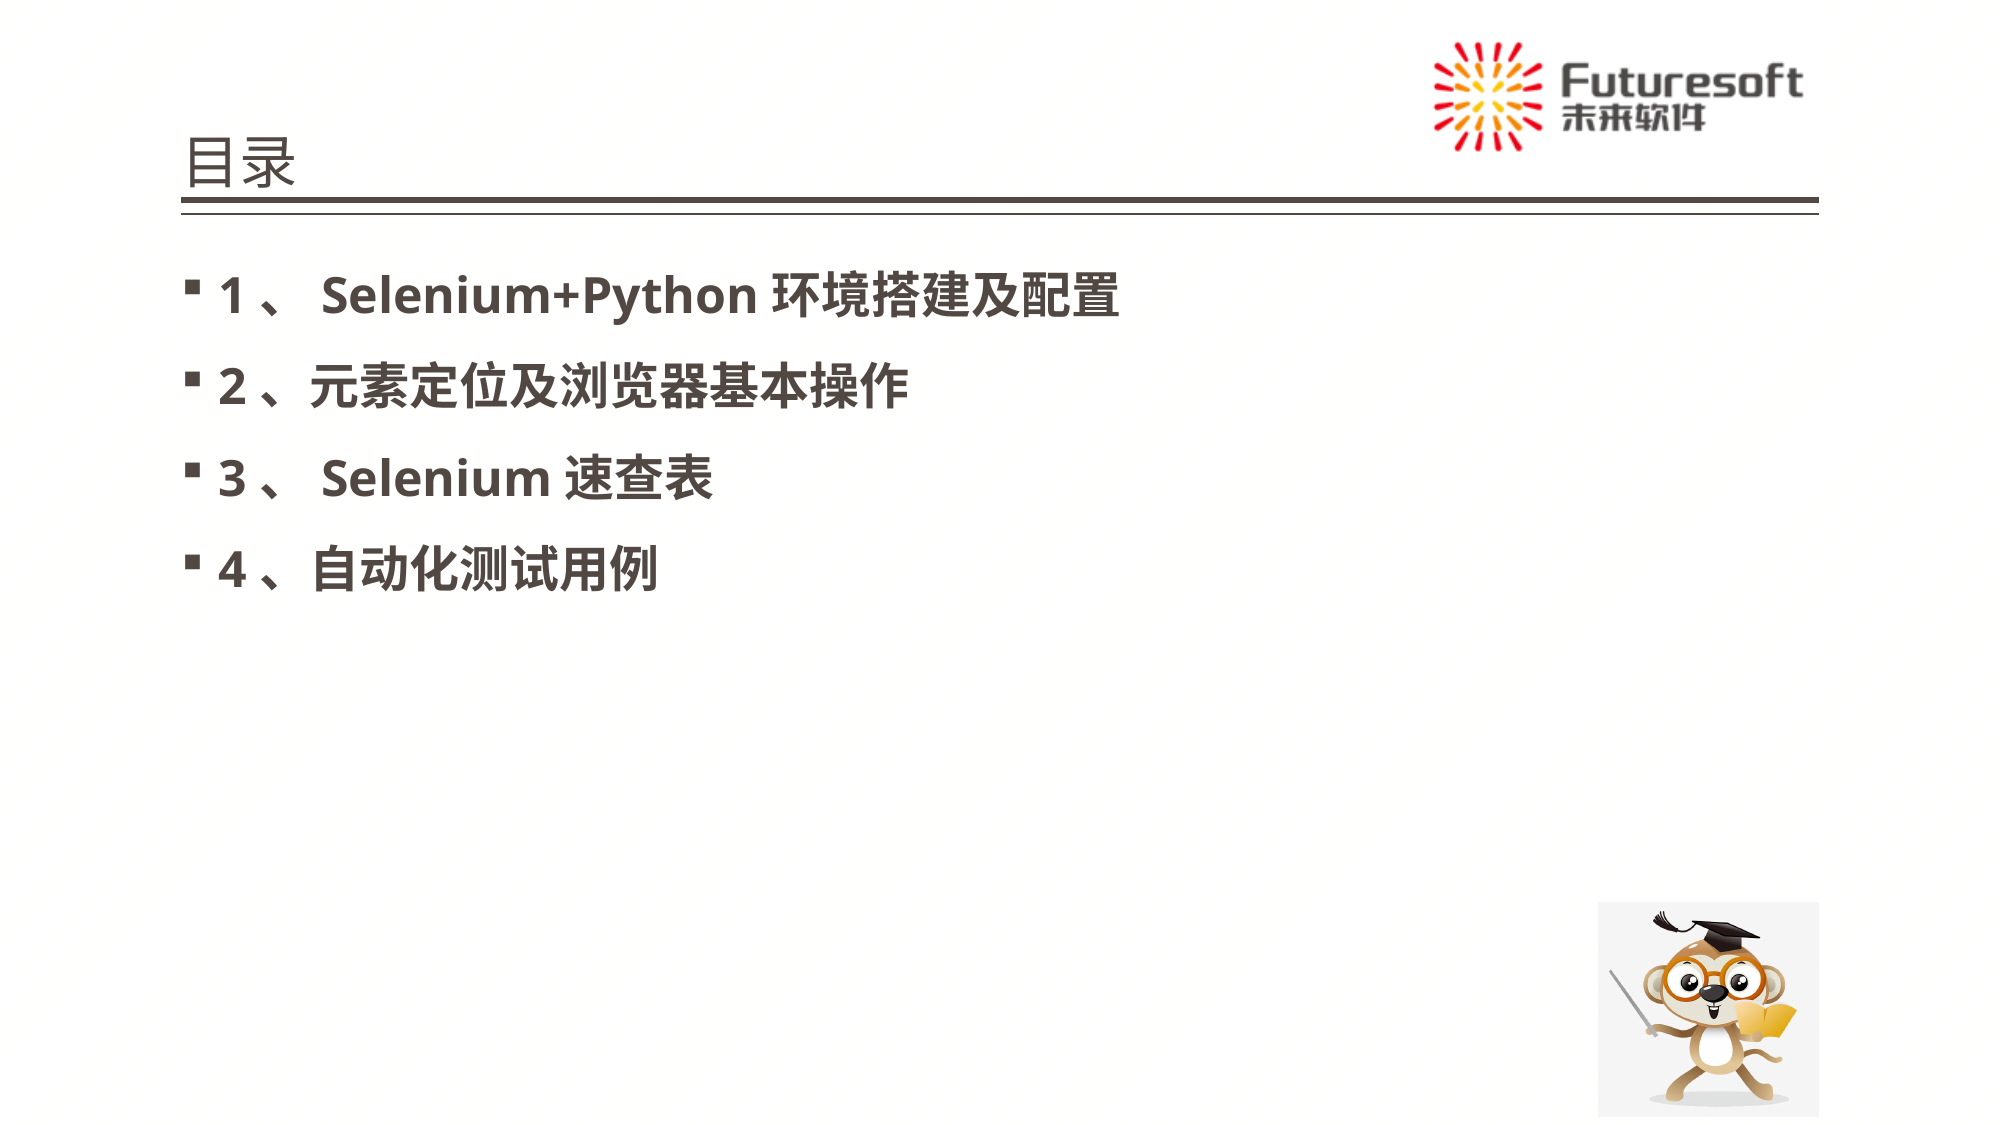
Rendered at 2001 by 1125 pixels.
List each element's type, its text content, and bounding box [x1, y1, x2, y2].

title 目录 [181, 23, 1819, 204]
list 1、Selenium+Python环境搭建及配置 2、元素定位及浏览器基本操作 3、Selenium速查表 4、自动化测试用例 [181, 262, 1819, 1013]
picture [1421, 0, 1819, 180]
picture [1598, 902, 1819, 1117]
